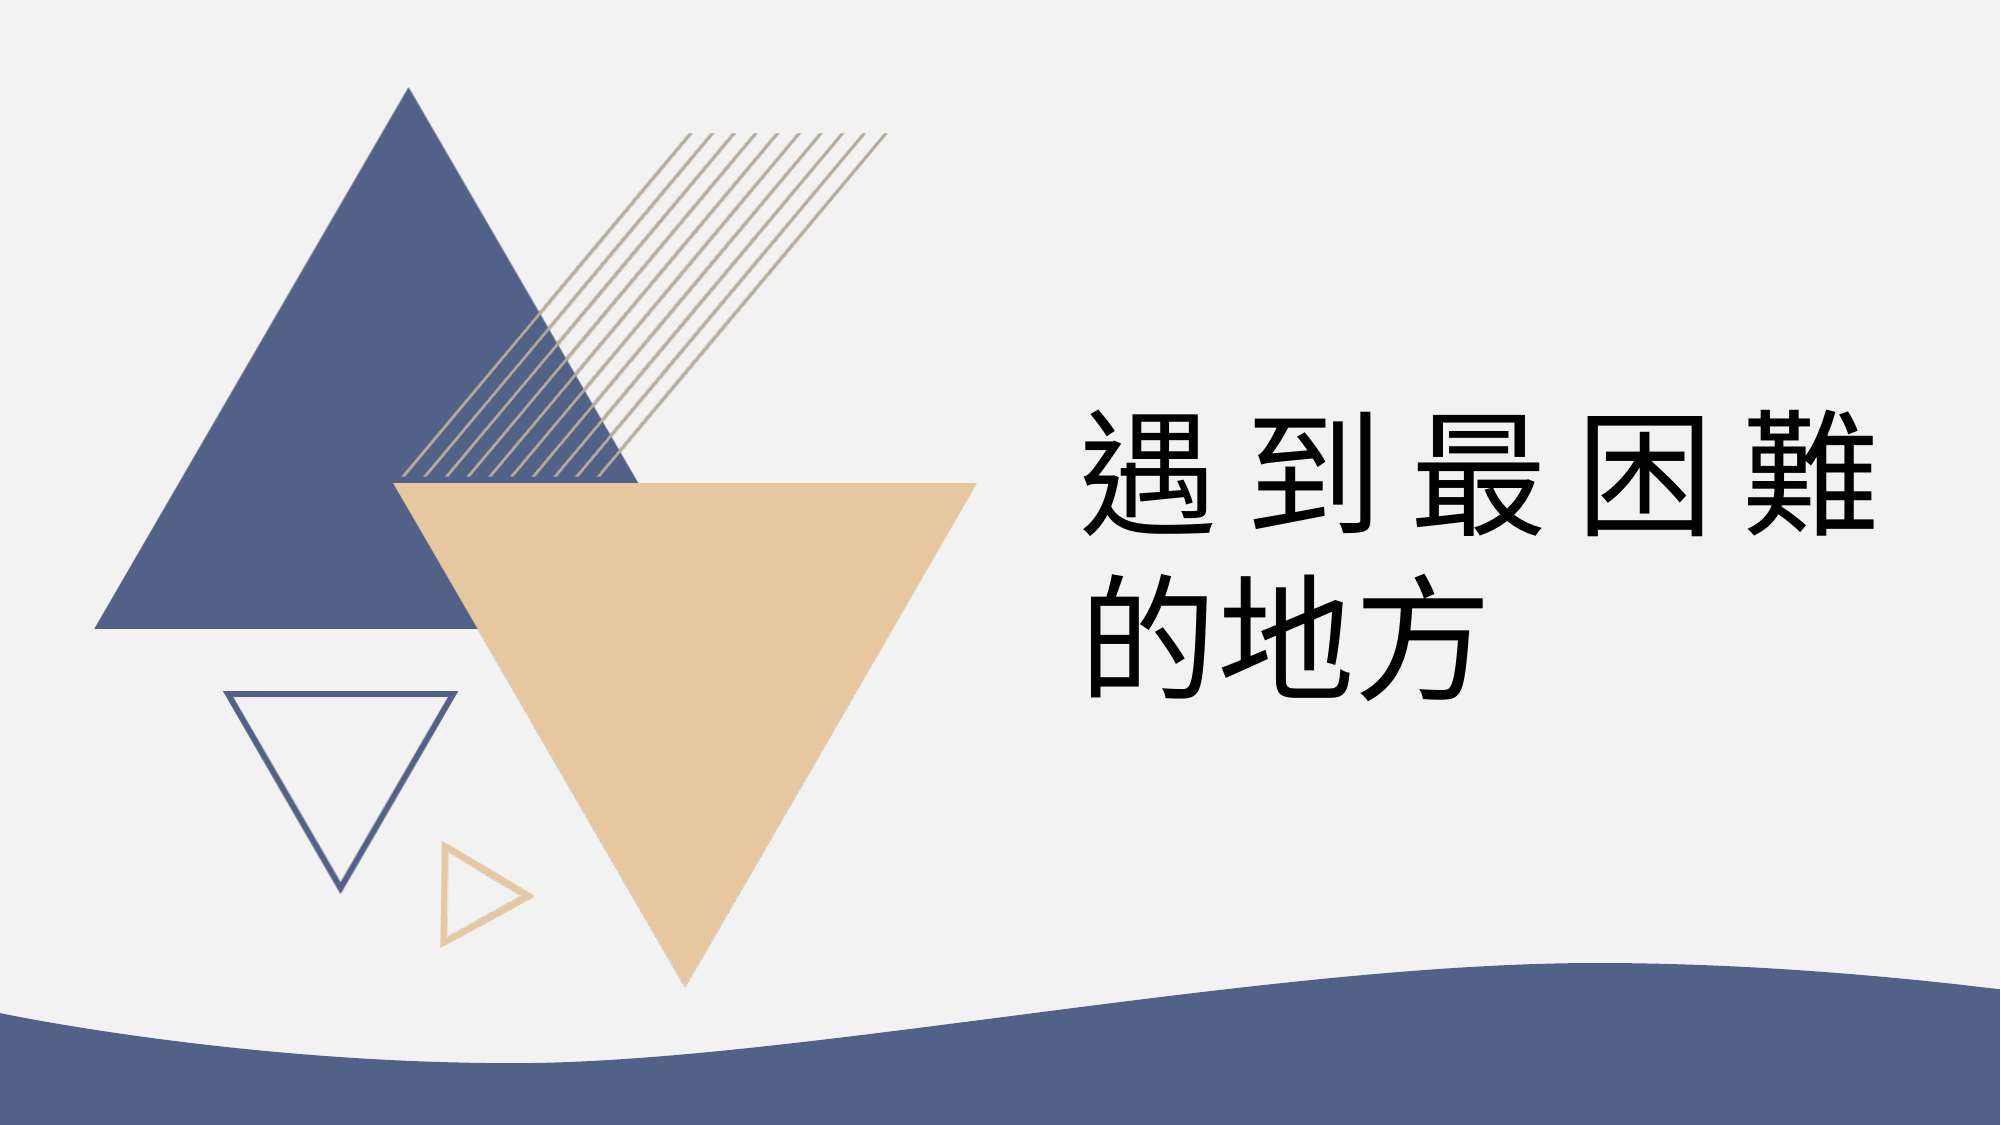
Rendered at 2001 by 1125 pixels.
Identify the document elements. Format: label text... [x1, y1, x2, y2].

text_box [0, 961, 2000, 1125]
text_box 遇到最困難的地方 [1065, 380, 1895, 726]
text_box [94, 87, 977, 987]
